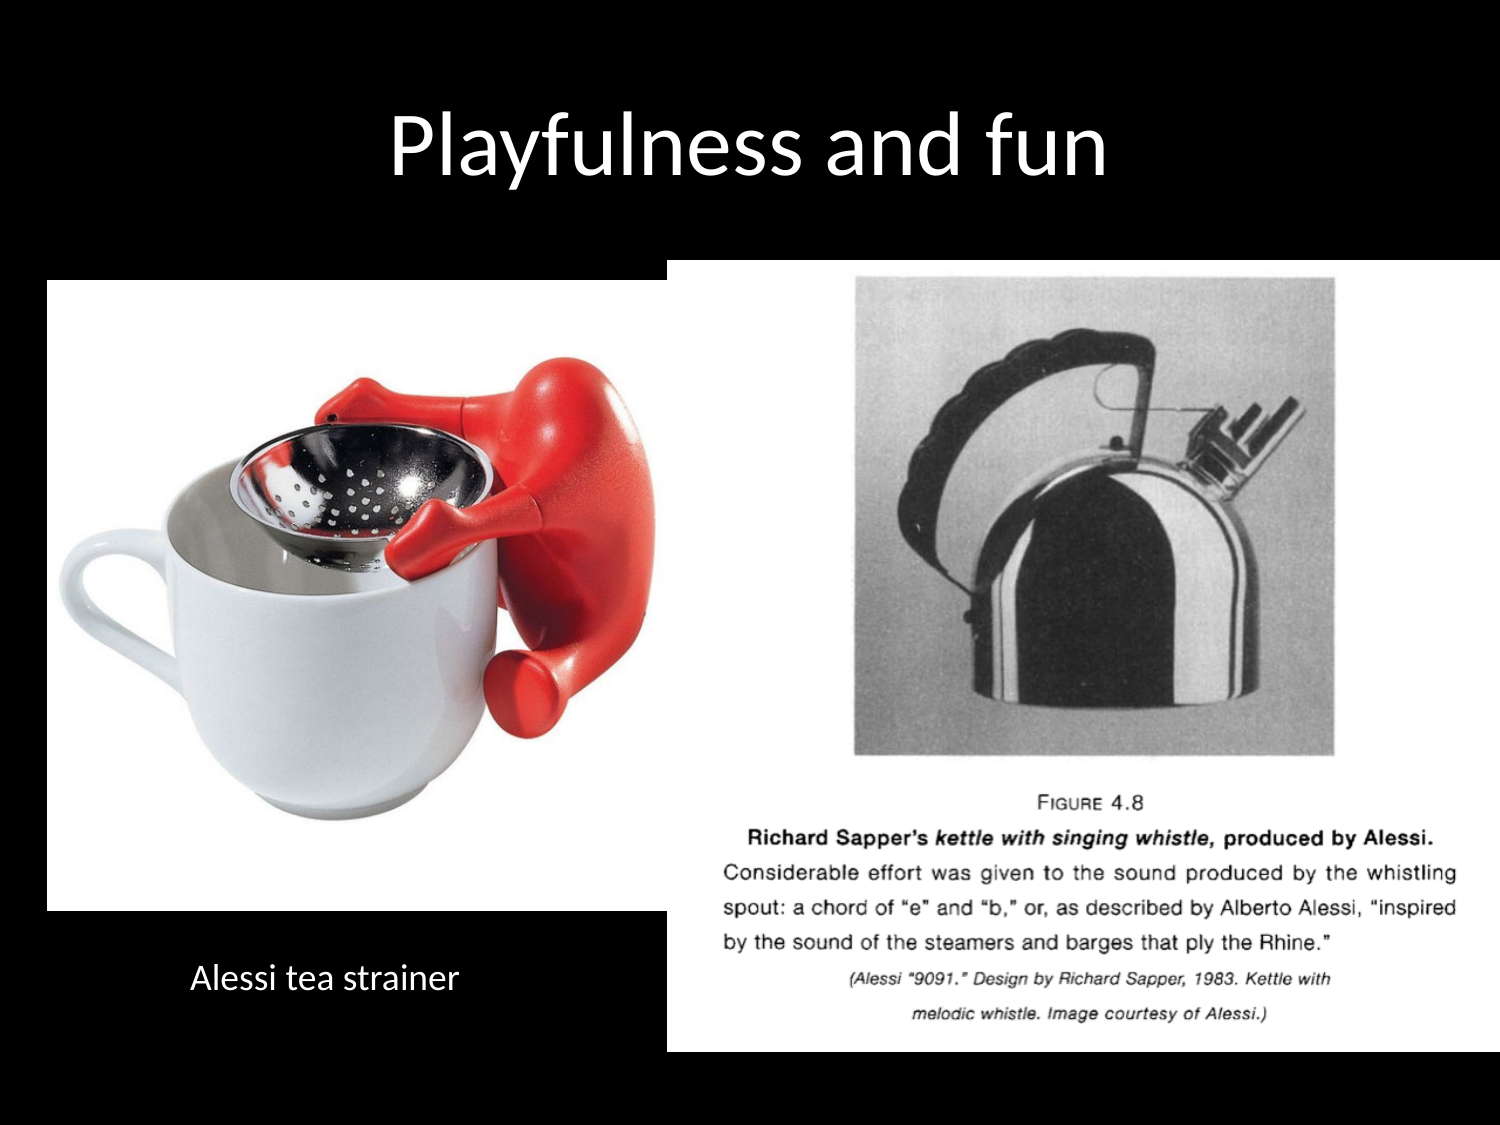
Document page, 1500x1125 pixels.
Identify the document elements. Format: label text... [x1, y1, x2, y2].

text_box Alessi tea strainer [175, 945, 476, 1006]
title Playfulness and fun [75, 45, 1425, 233]
picture [47, 260, 1500, 1052]
